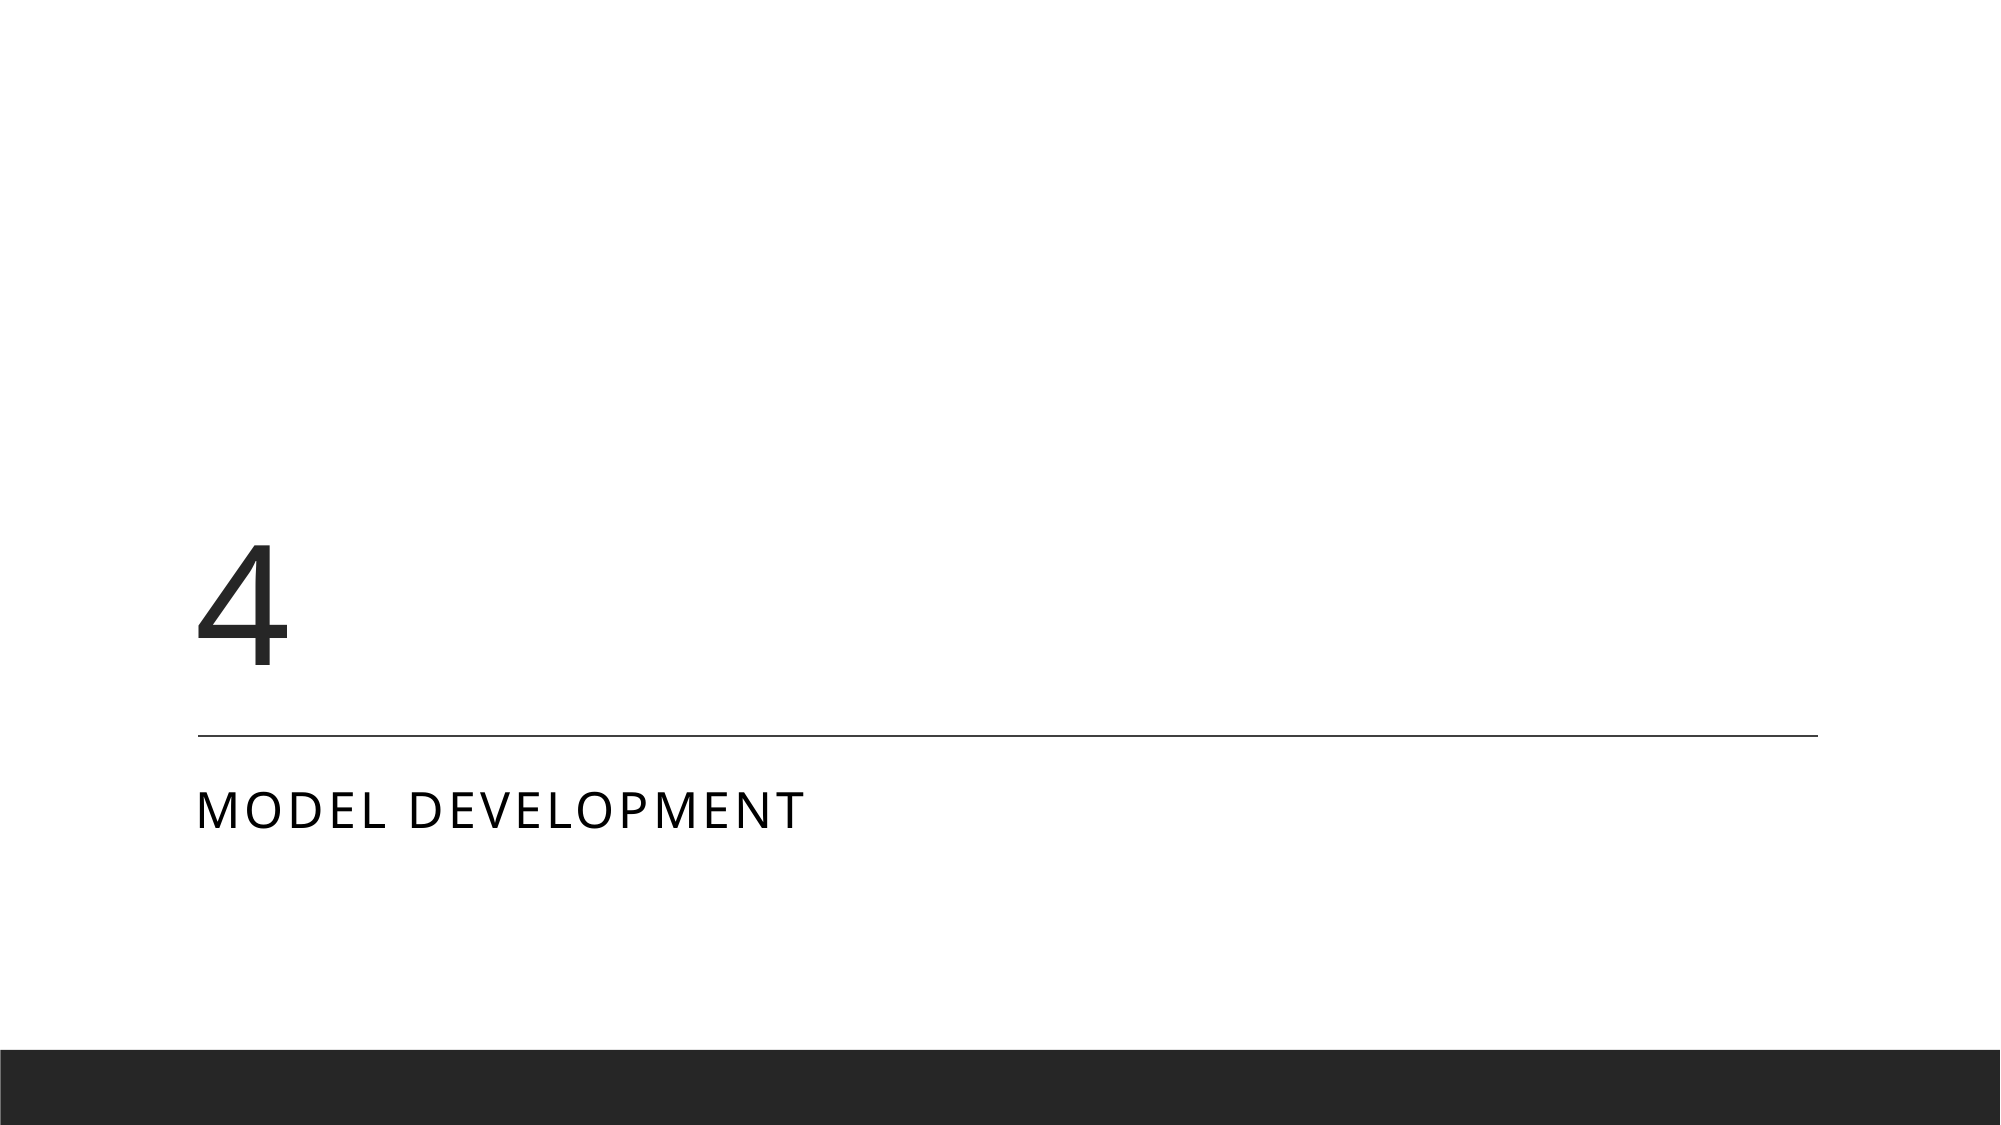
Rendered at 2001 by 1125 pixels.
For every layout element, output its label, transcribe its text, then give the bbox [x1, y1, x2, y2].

title 4 [180, 124, 1830, 710]
list Model development [180, 765, 1830, 953]
